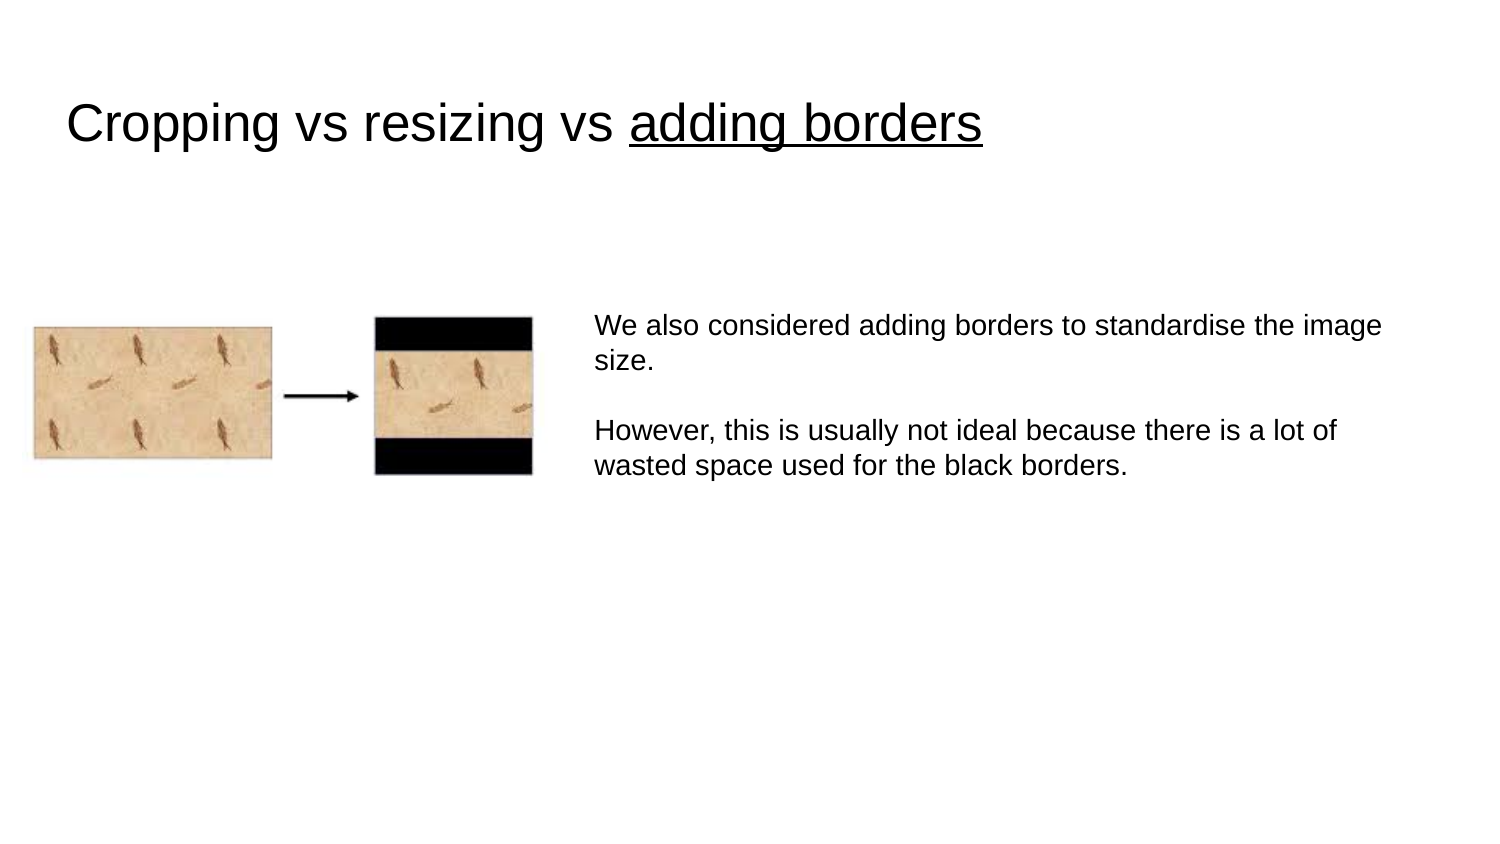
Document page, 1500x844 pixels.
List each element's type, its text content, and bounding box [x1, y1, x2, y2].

title Cropping vs resizing vs adding borders [51, 72, 1449, 167]
text_box We also considered adding borders to standardise the image size. However, this is usually not ideal because there is a lot of wasted space used for the black borders. [579, 291, 1449, 496]
picture [22, 277, 549, 513]
